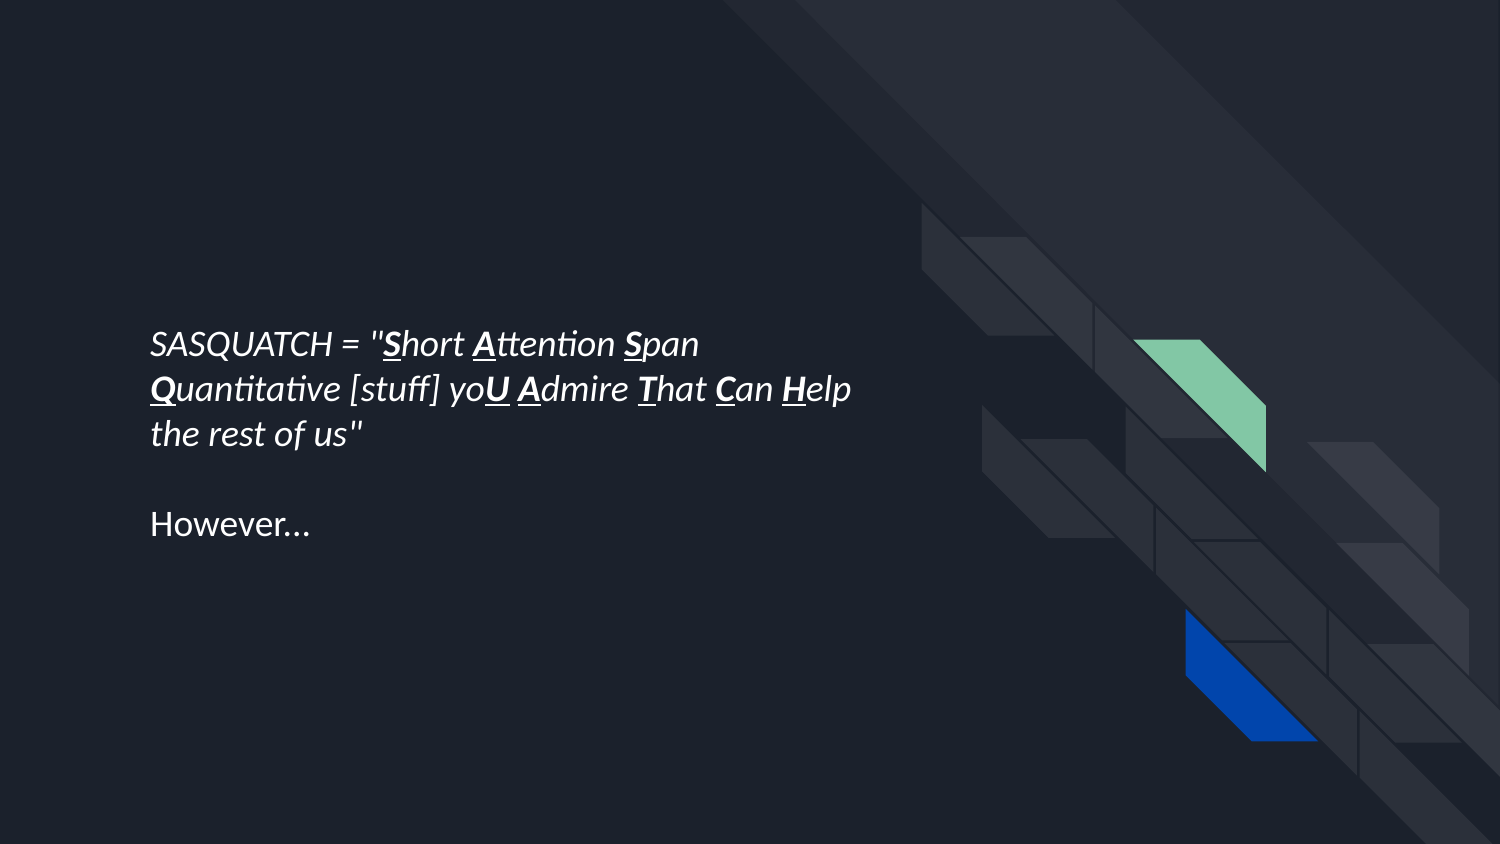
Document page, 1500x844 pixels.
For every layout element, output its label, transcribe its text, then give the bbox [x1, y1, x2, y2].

title SASQUATCH = "Short Attention Span Quantitative [stuff] yoU Admire That Can Help the rest of us" However... [135, 142, 888, 720]
